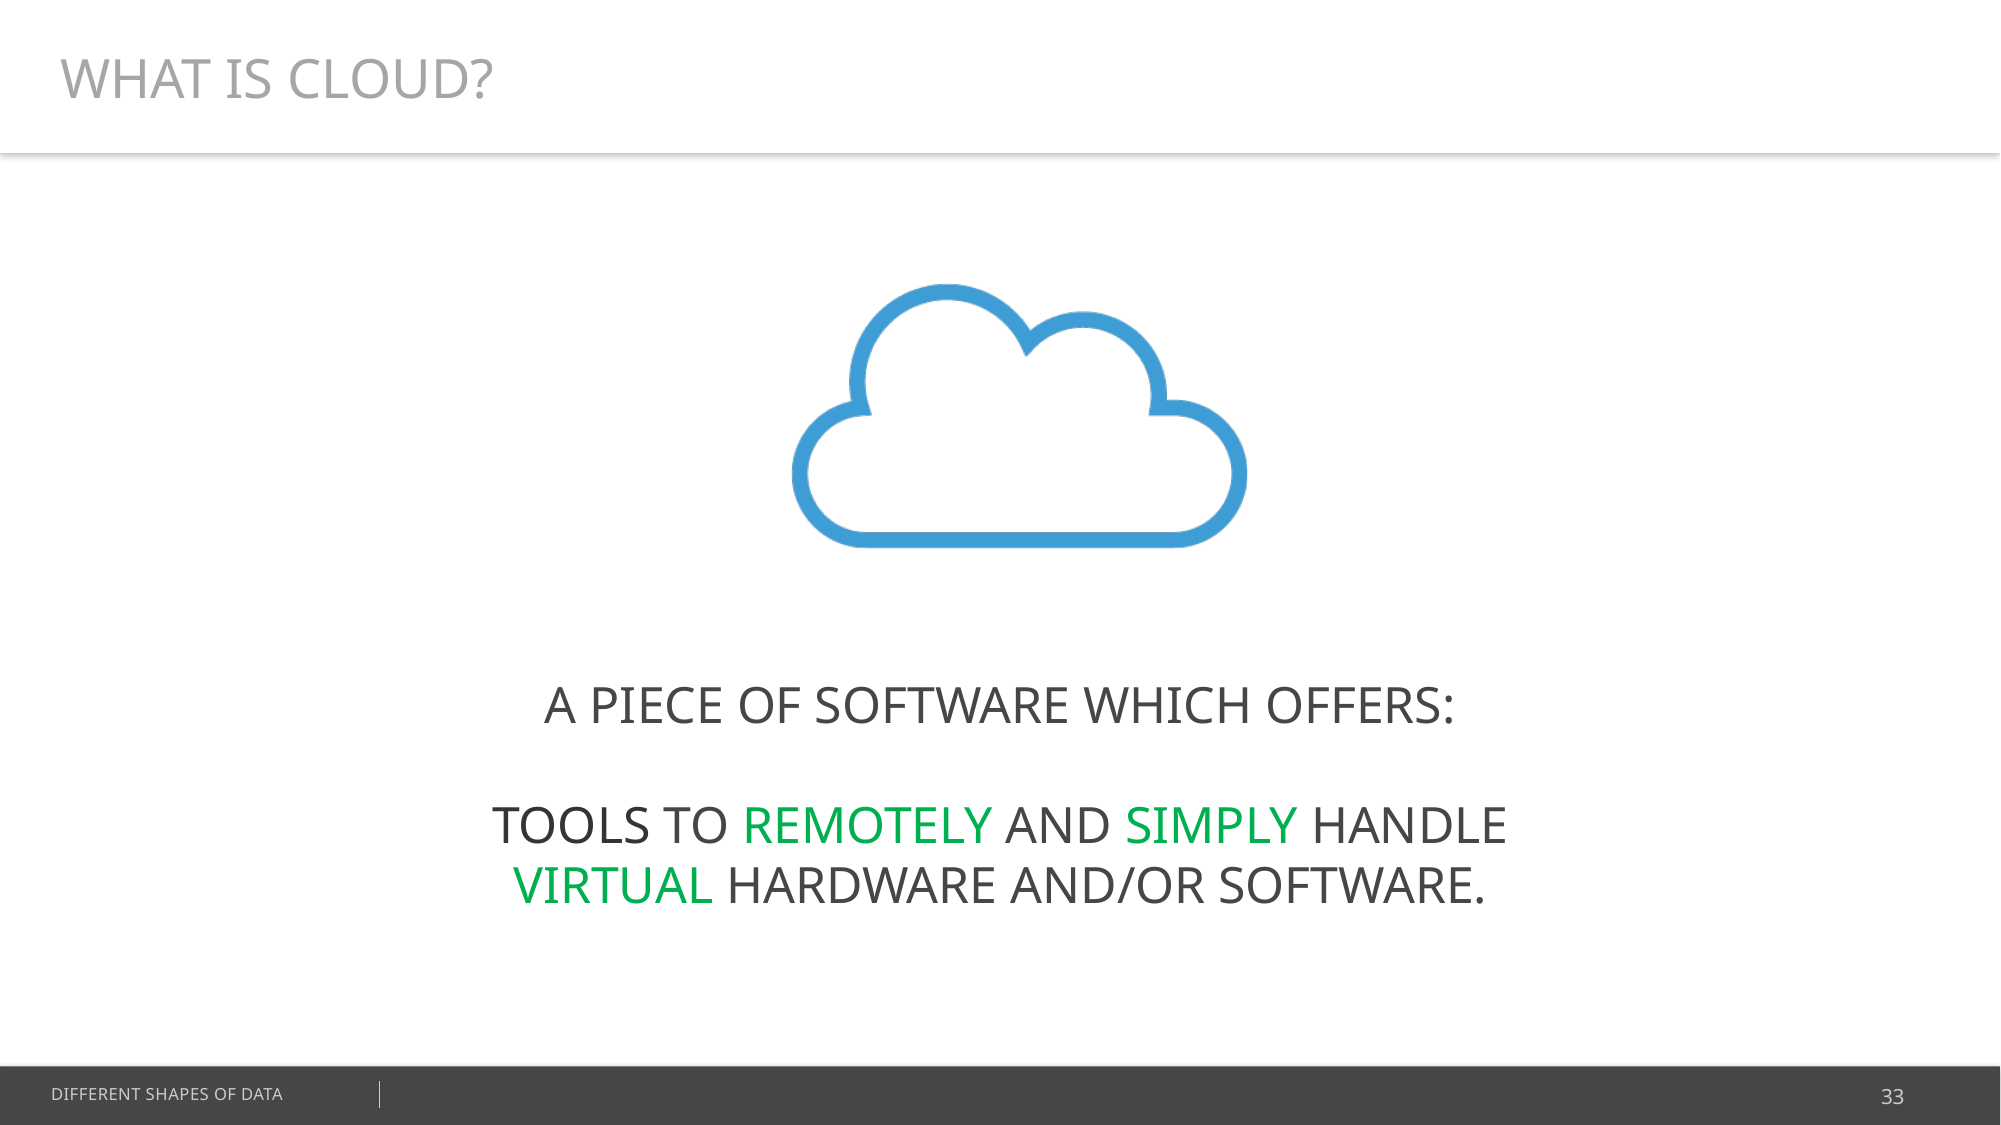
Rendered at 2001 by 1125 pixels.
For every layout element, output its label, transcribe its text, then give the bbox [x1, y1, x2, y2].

text_box A PIECE OF SOFTWARE WHICH OFFERS: TOOLS TO REMOTELY AND SIMPLY HANDLE VIRTUAL HARDWARE AND/OR SOFTWARE. [477, 666, 1524, 921]
list WHAT IS CLOUD? [0, 0, 2000, 153]
picture [776, 253, 1265, 578]
